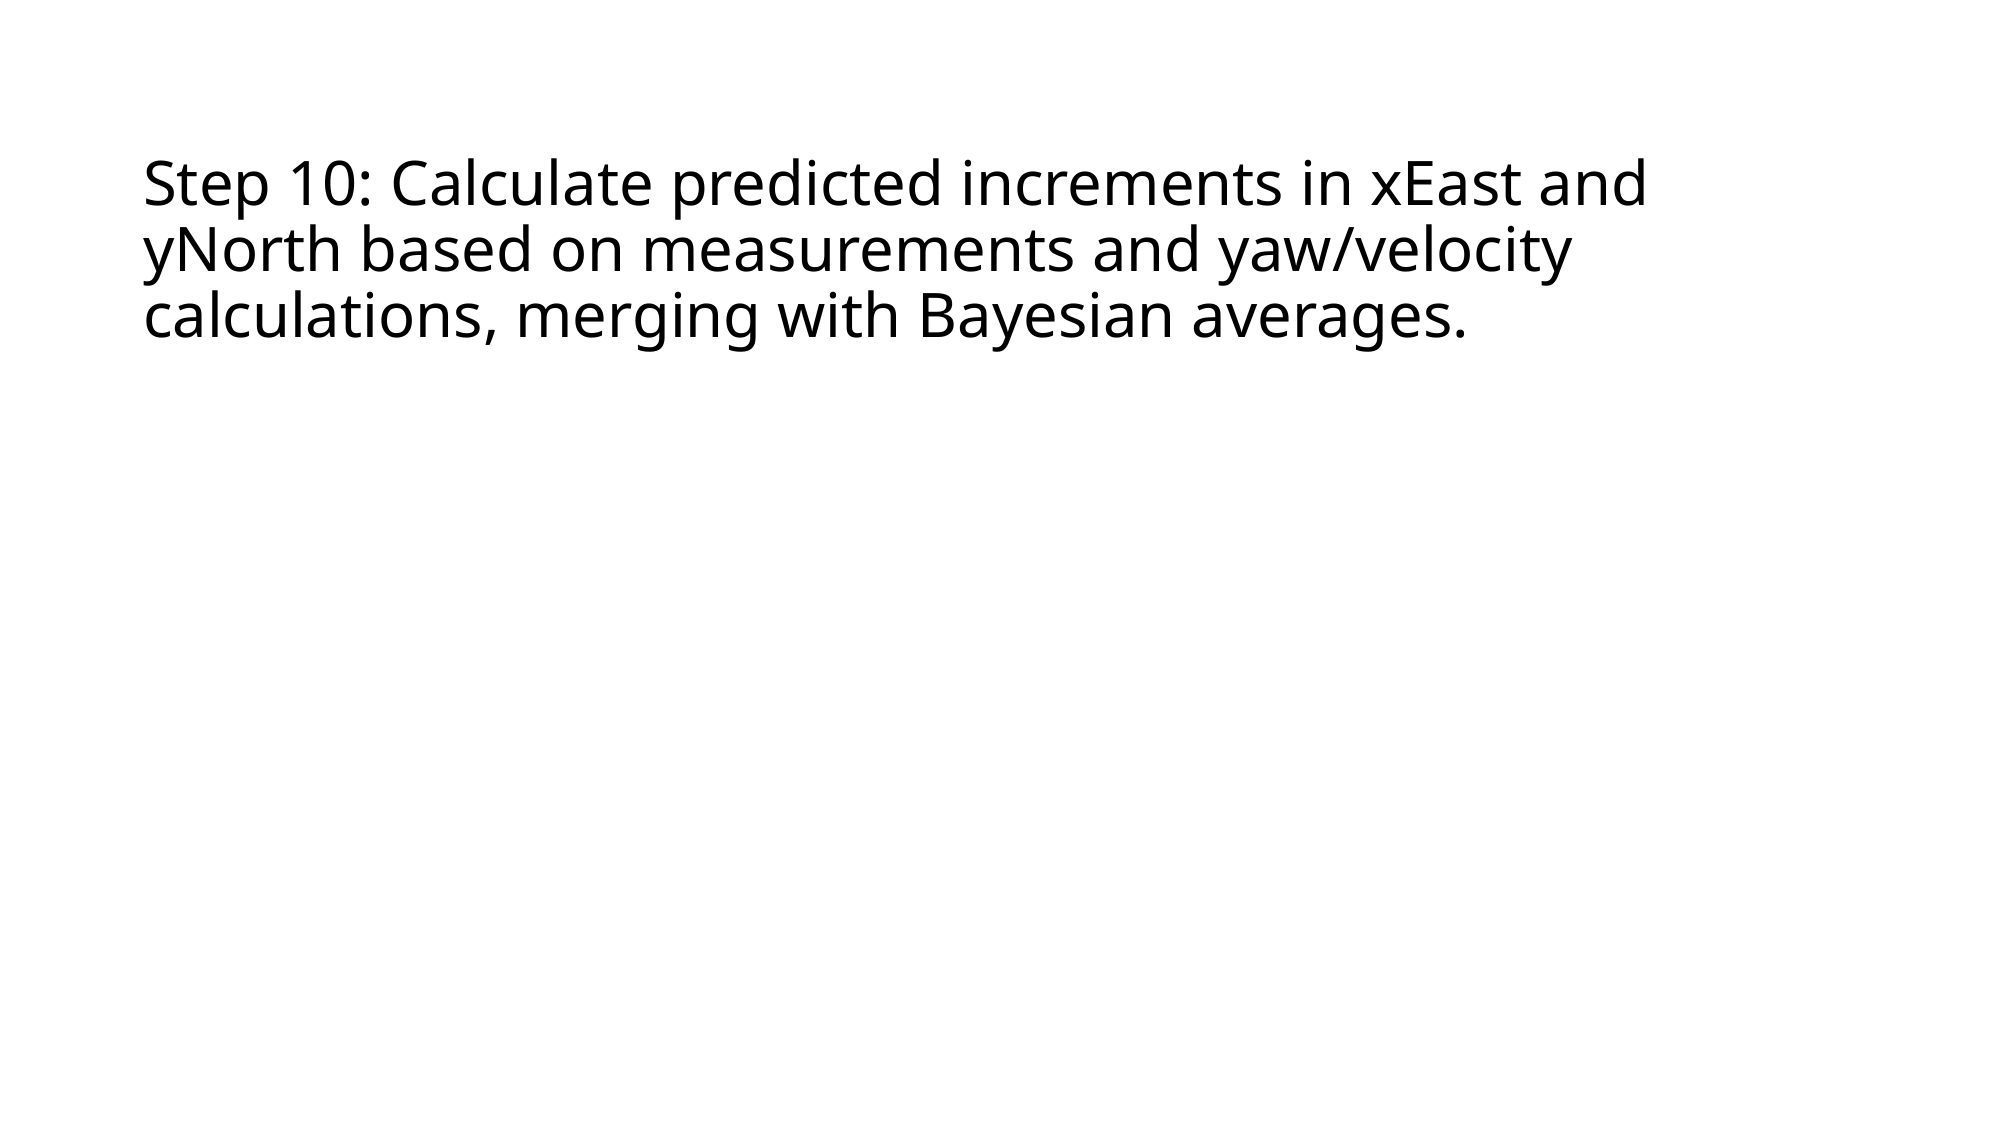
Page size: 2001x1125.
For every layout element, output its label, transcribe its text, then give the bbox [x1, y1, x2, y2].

title Step 10: Calculate predicted increments in xEast and yNorth based on measurements and yaw/velocity calculations, merging with Bayesian averages. [128, 142, 1854, 361]
